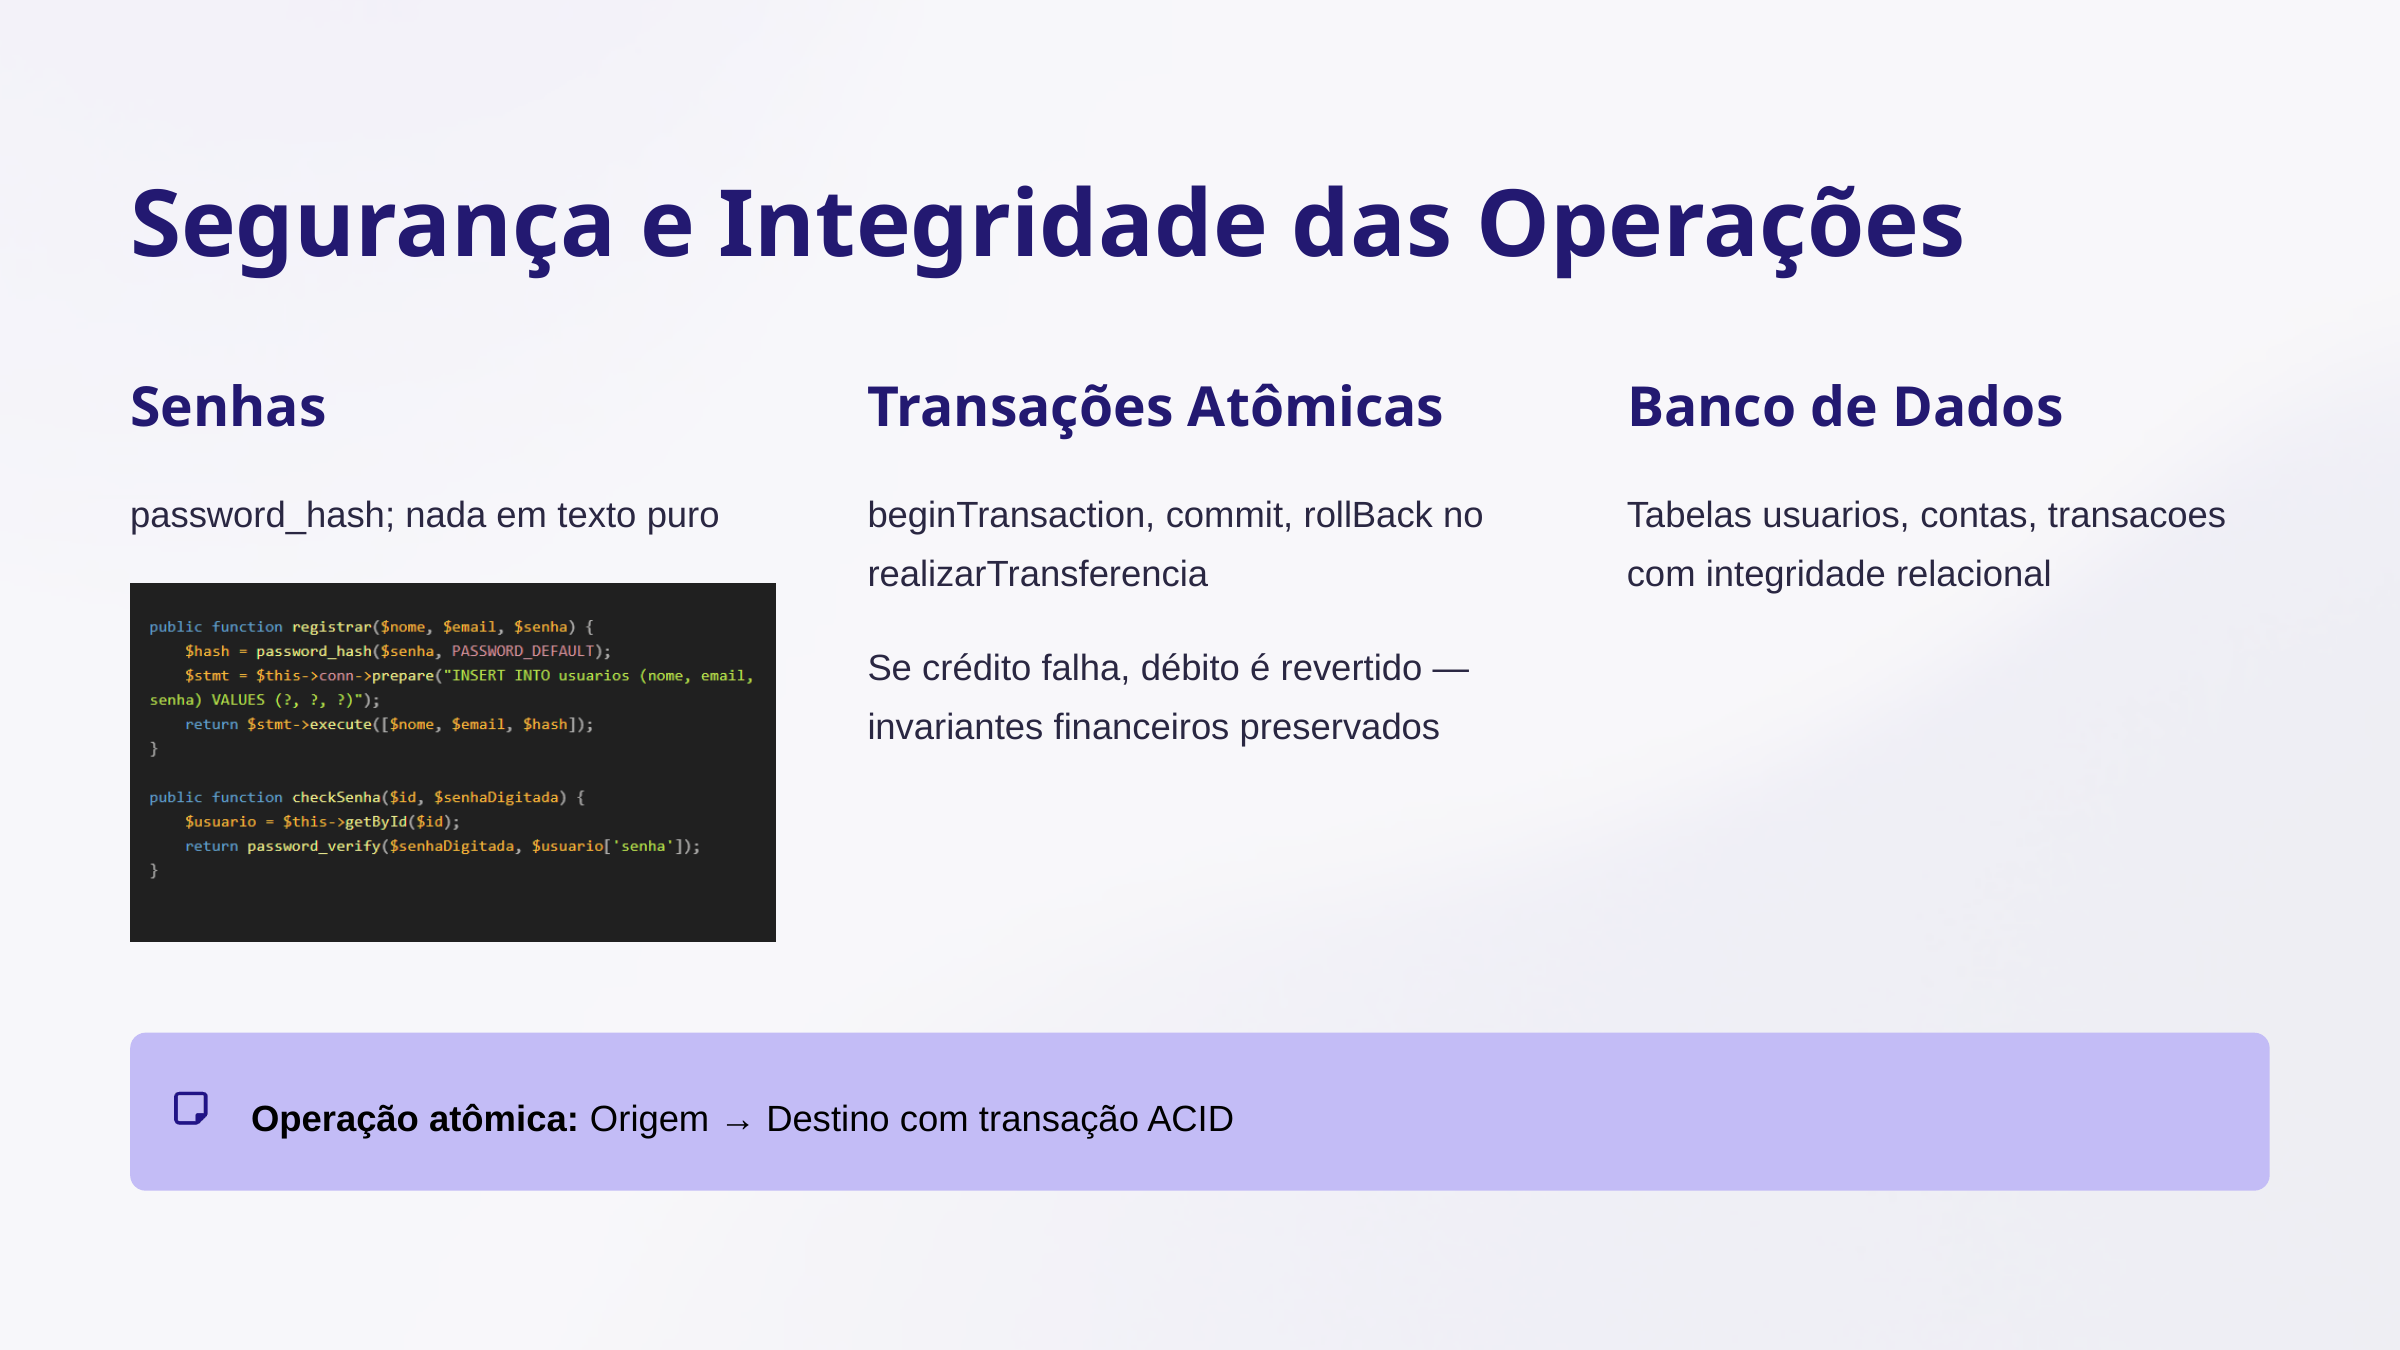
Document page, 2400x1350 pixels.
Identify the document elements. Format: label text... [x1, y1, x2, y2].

text_box password_hash; nada em texto puro [130, 475, 776, 535]
text_box Segurança e Integridade das Operações [130, 159, 1856, 276]
picture [0, 0, 2400, 1350]
text_box beginTransaction, commit, rollBack no realizarTransferencia [867, 475, 1535, 595]
text_box Transações Atômicas [867, 368, 1426, 439]
text_box Tabelas usuarios, contas, transacoes com integridade relacional [1626, 475, 2273, 595]
text_box Se crédito falha, débito é revertido — invariantes financeiros preservados [867, 627, 1535, 747]
text_box [130, 1032, 2270, 1191]
text_box Operação atômica: Origem → Destino com transação ACID [251, 1079, 2233, 1139]
text_box Banco de Dados [1627, 368, 2186, 439]
text_box Senhas [130, 368, 689, 439]
